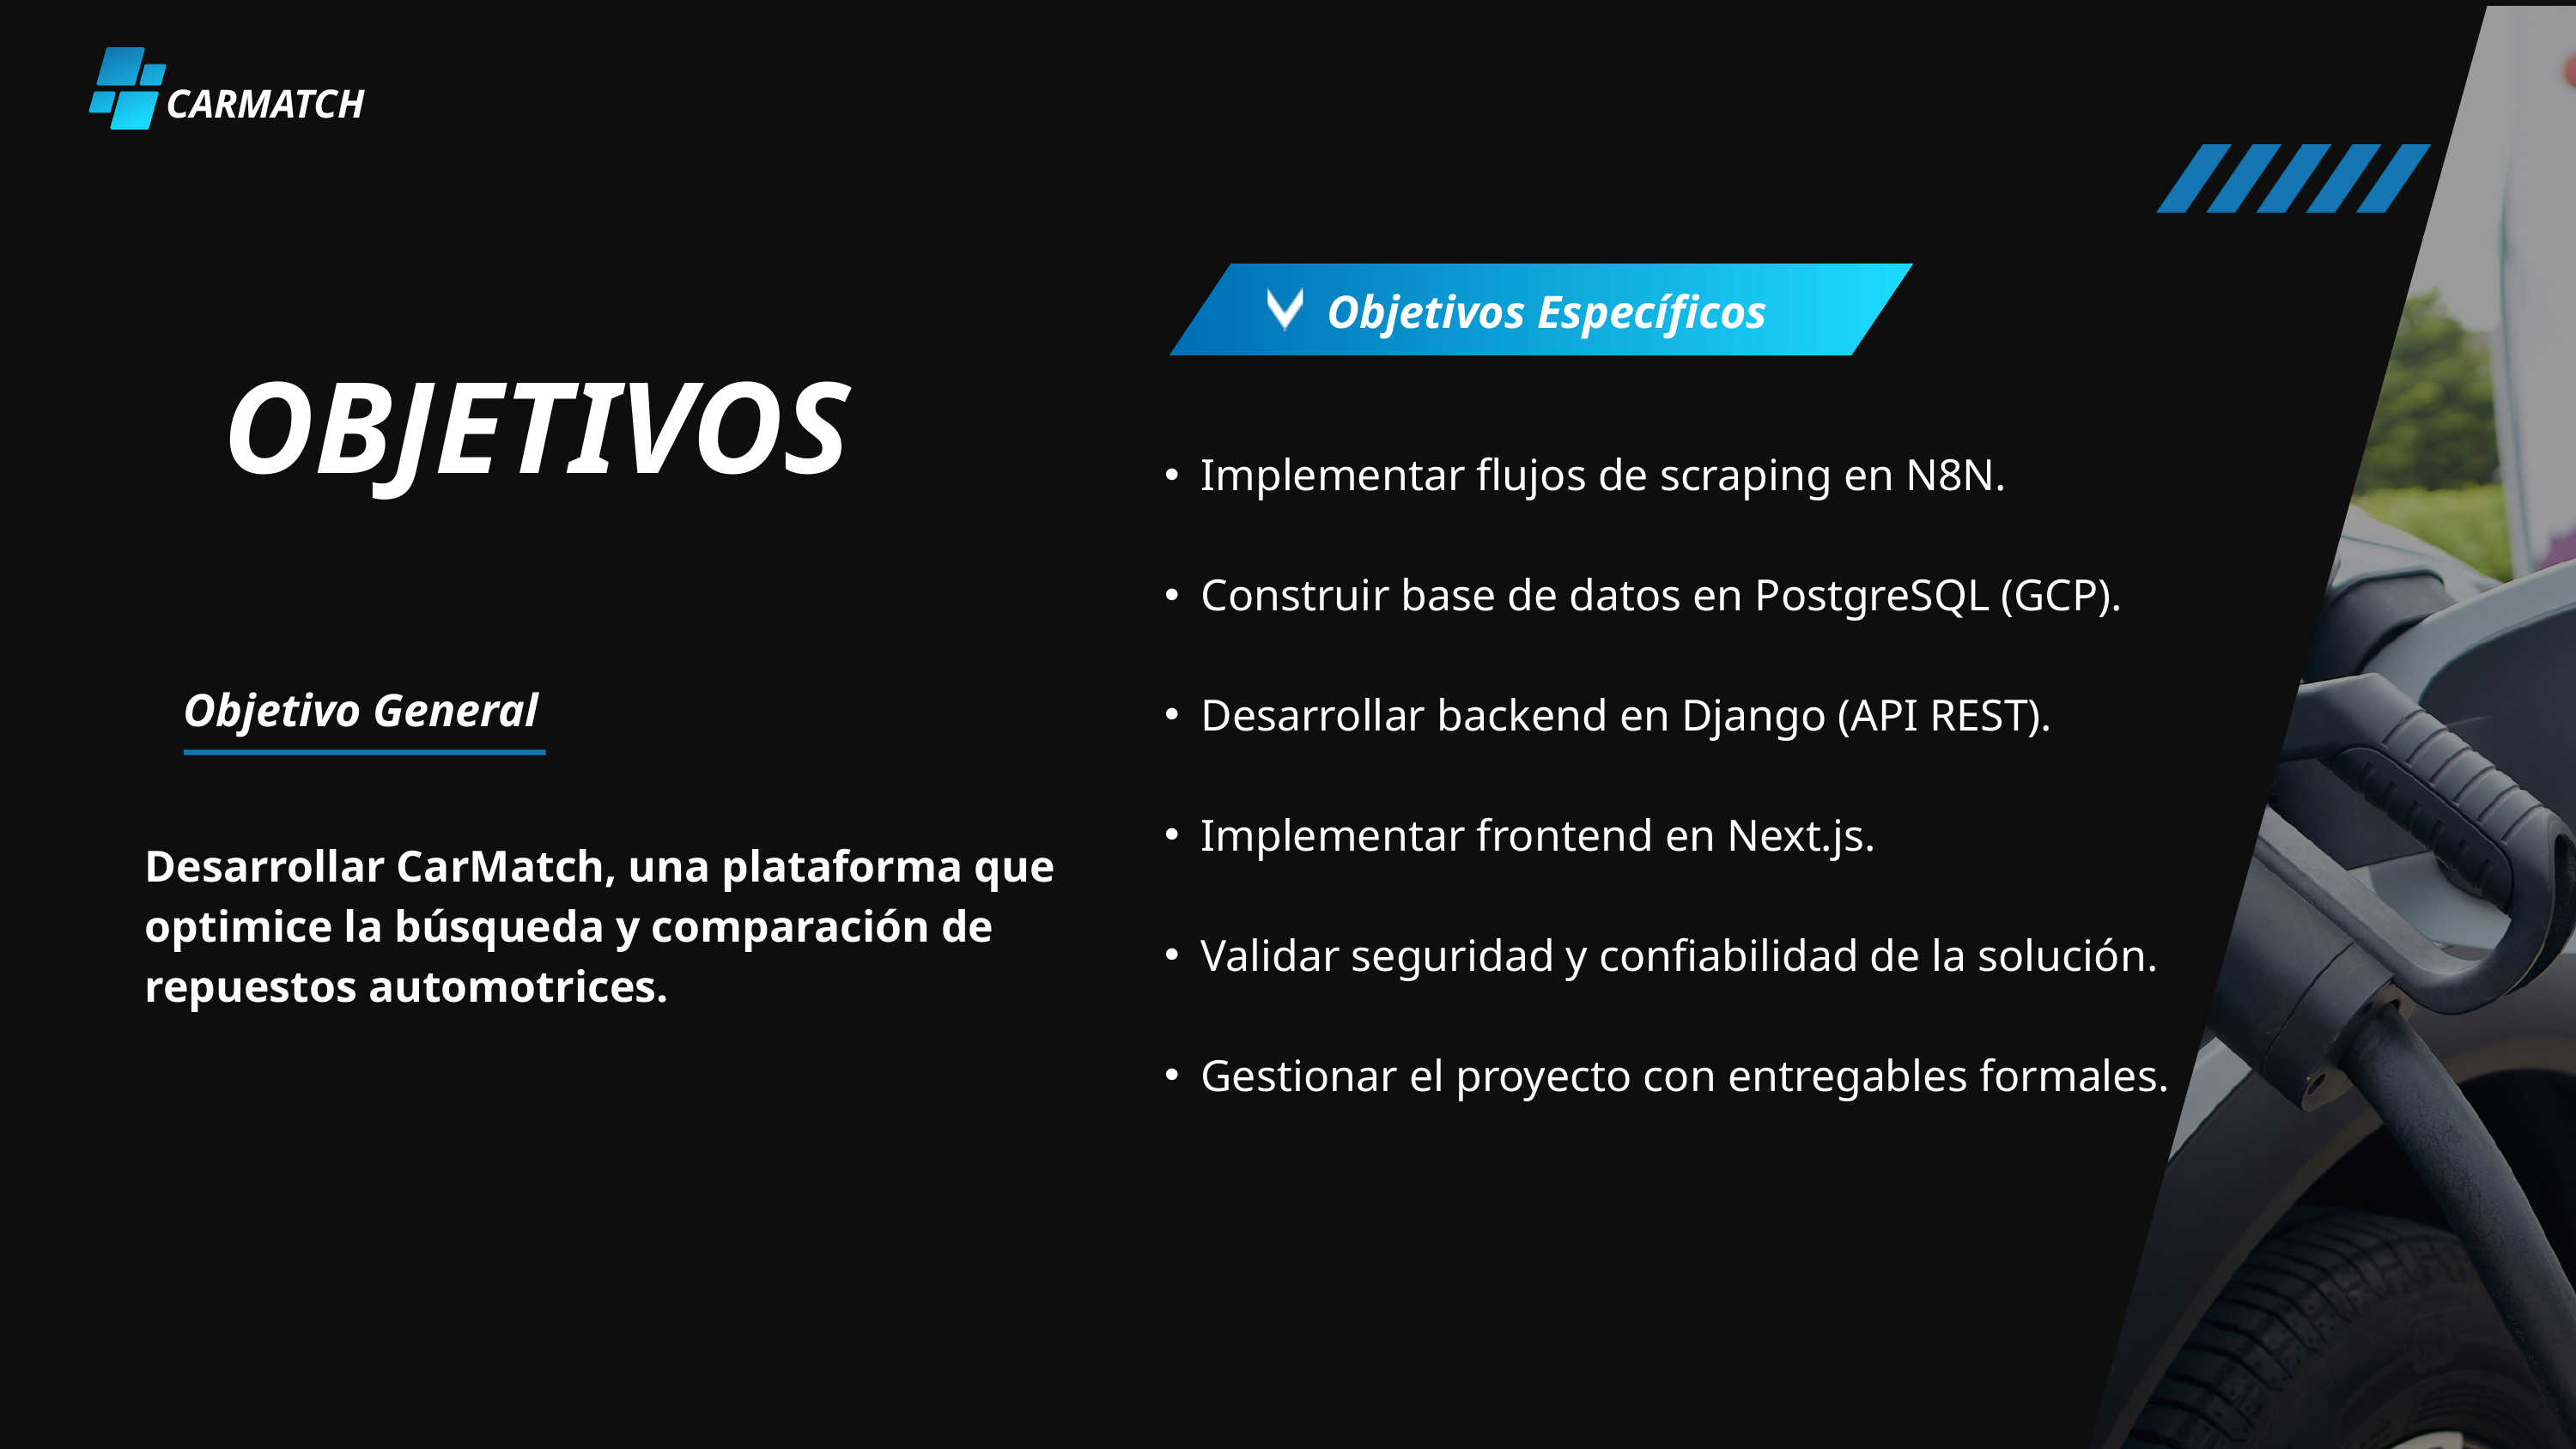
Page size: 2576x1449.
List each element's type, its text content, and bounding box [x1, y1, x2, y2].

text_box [2017, 5, 2576, 1449]
text_box CARMATCH [166, 87, 411, 126]
text_box OBJETIVOS [222, 373, 1042, 500]
text_box Objetivo General [184, 673, 1024, 736]
text_box Implementar flujos de scraping en N8N. Construir base de datos en PostgreSQL (GCP). Desarrollar backend en Django (API REST). Implementar frontend en Next.js. Validar seguridad y confiabilidad de la solución. Gestionar el proyecto con entregables formales. [1127, 439, 2012, 1161]
text_box [88, 47, 167, 130]
text_box Desarrollar CarMatch, una plataforma que optimice la búsqueda y comparación de repuestos automotrices. [144, 830, 1089, 1010]
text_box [1169, 263, 1913, 356]
